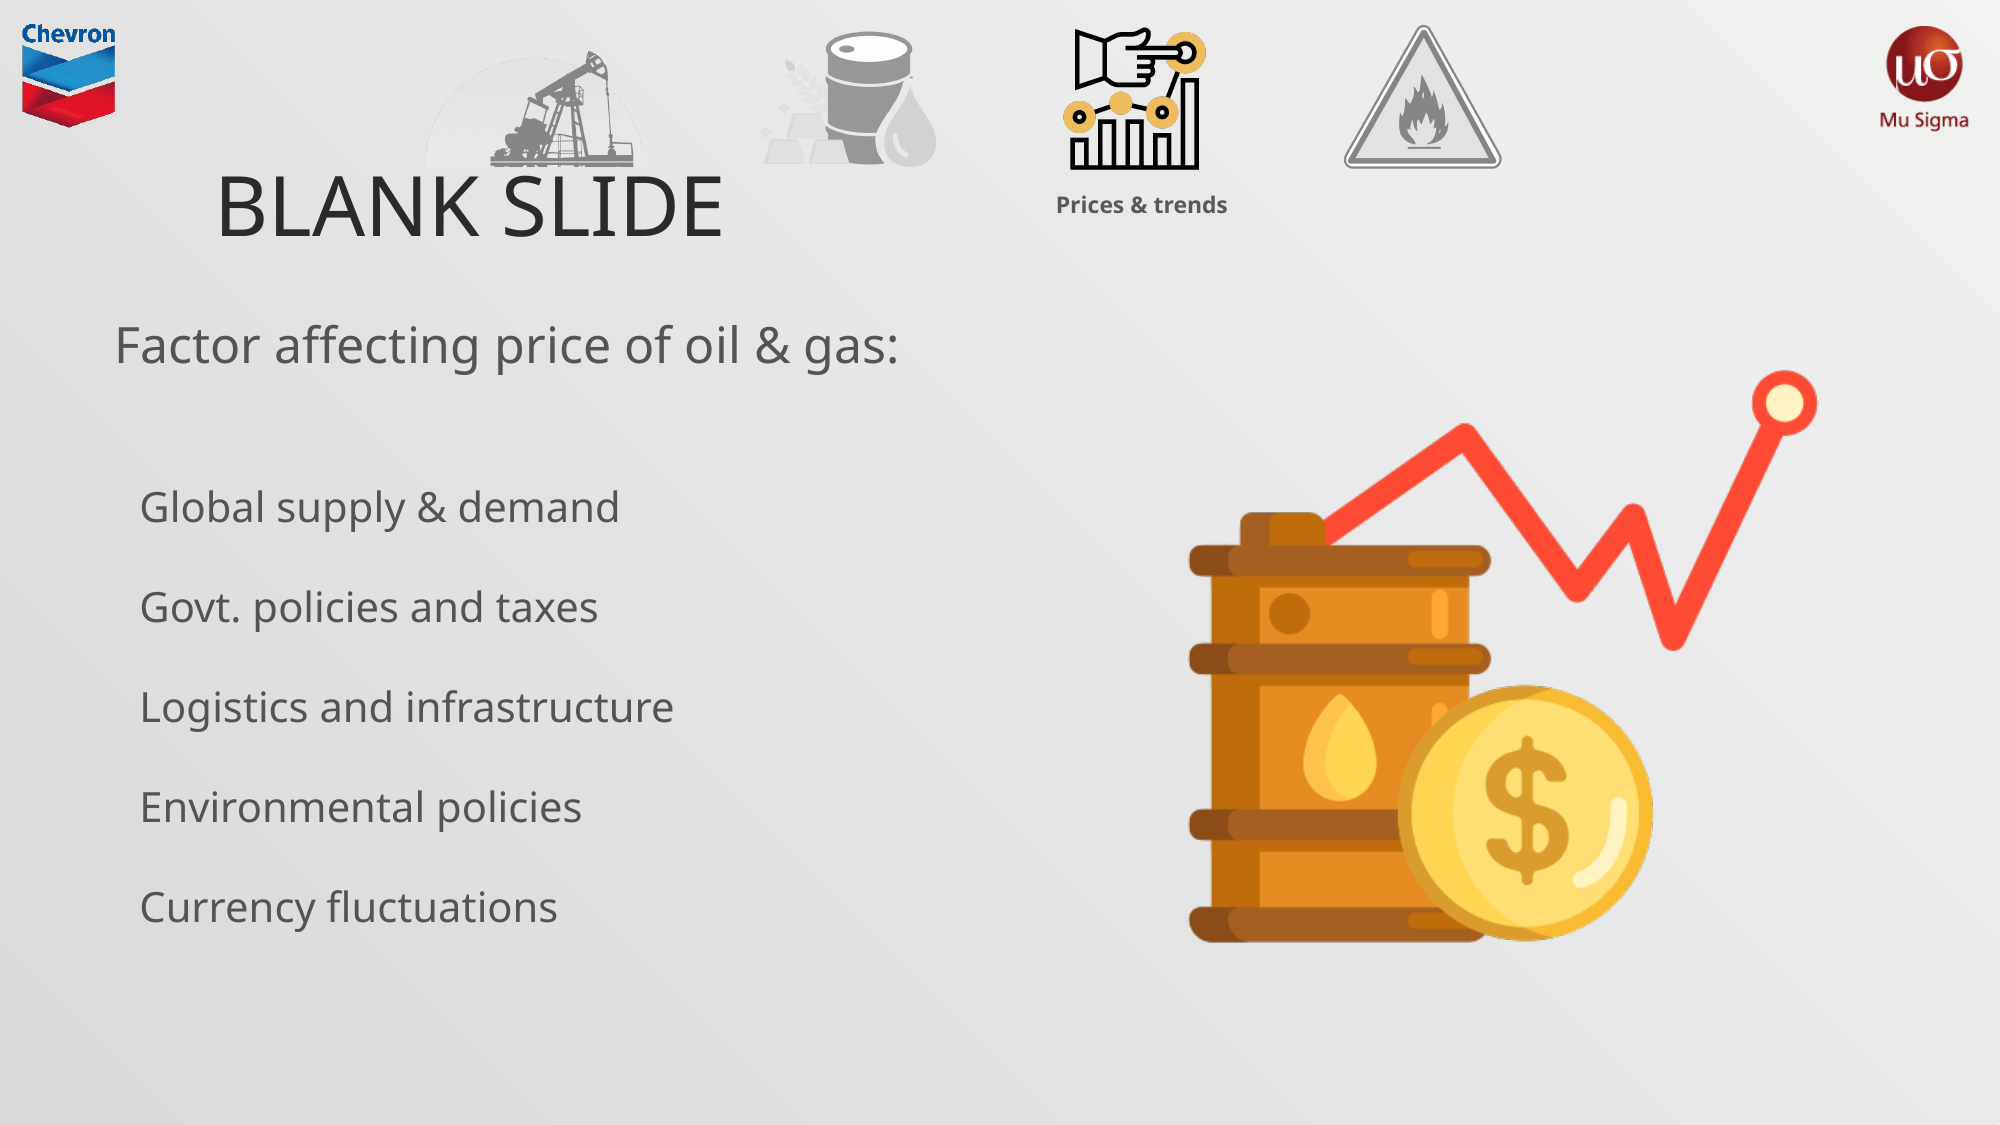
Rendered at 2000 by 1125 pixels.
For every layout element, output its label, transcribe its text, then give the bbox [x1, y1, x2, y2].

text_box Global supply & demand Govt. policies and taxes Logistics and infrastructure Environmental policies Currency fluctuations [124, 473, 1025, 938]
title Blank slide [199, 45, 1800, 263]
picture [12, 17, 125, 134]
picture [1833, 17, 2000, 176]
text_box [425, 14, 1574, 227]
picture [1153, 306, 1854, 1007]
text_box Factor affecting price of oil & gas: [99, 306, 1000, 381]
